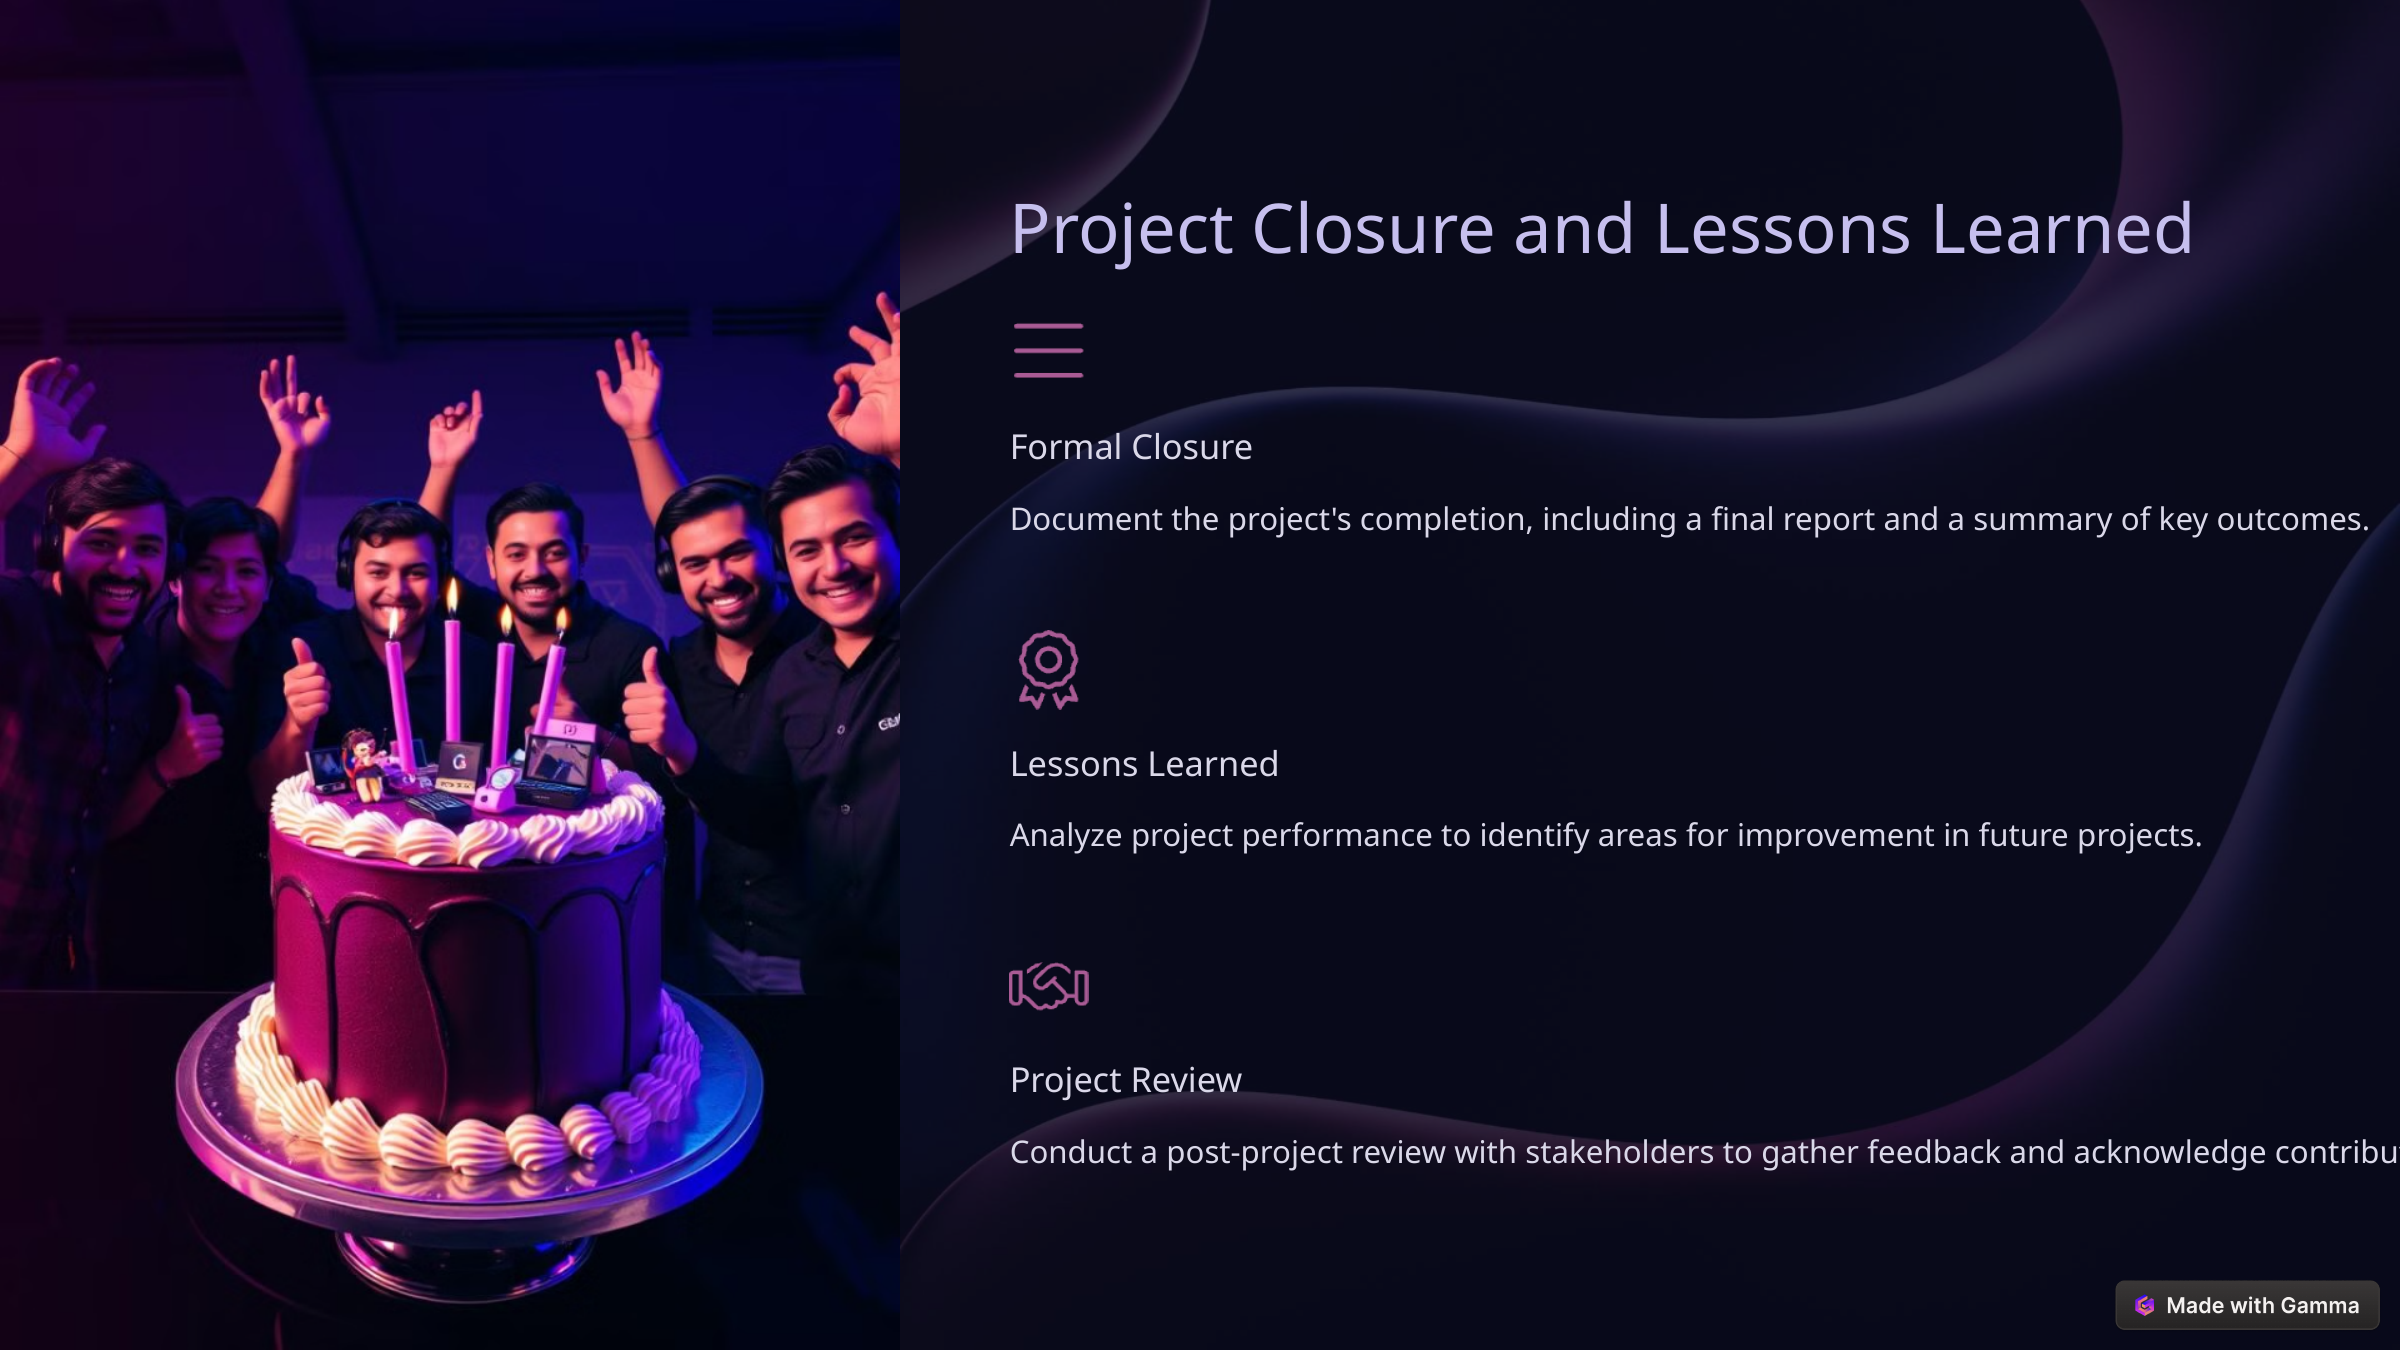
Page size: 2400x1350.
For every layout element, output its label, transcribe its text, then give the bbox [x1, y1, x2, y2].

picture [1009, 630, 1089, 710]
text_box Formal Closure [1009, 424, 1359, 468]
picture [1009, 314, 1089, 393]
picture [2106, 1271, 2389, 1339]
text_box Document the project's completion, including a final report and a summary of key outcomes. [1009, 486, 2291, 537]
text_box Conduct a post-project review with stakeholders to gather feedback and acknowledge contributions. [1009, 1119, 2291, 1170]
text_box Project Closure and Lessons Learned [1009, 180, 2278, 268]
picture [0, 0, 900, 1350]
picture [1009, 947, 1089, 1026]
text_box Lessons Learned [1009, 740, 1359, 785]
text_box Analyze project performance to identify areas for improvement in future projects. [1009, 803, 2291, 854]
text_box Project Review [1009, 1057, 1359, 1101]
